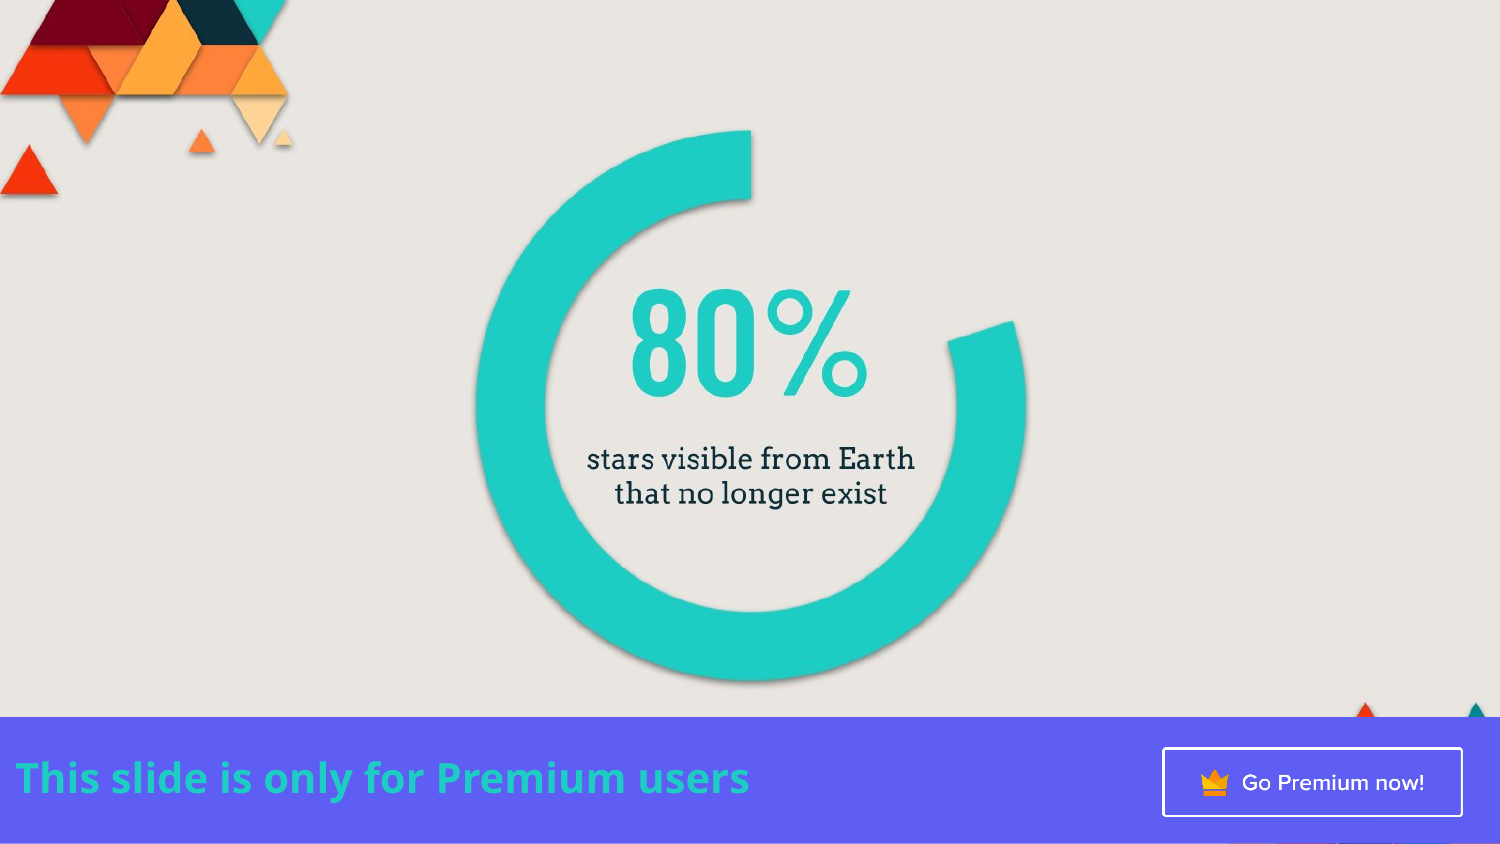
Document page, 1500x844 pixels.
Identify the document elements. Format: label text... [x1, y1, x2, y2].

picture [1162, 747, 1463, 817]
picture [0, 0, 1500, 717]
text_box This slide is only for Premium users [0, 717, 1500, 844]
